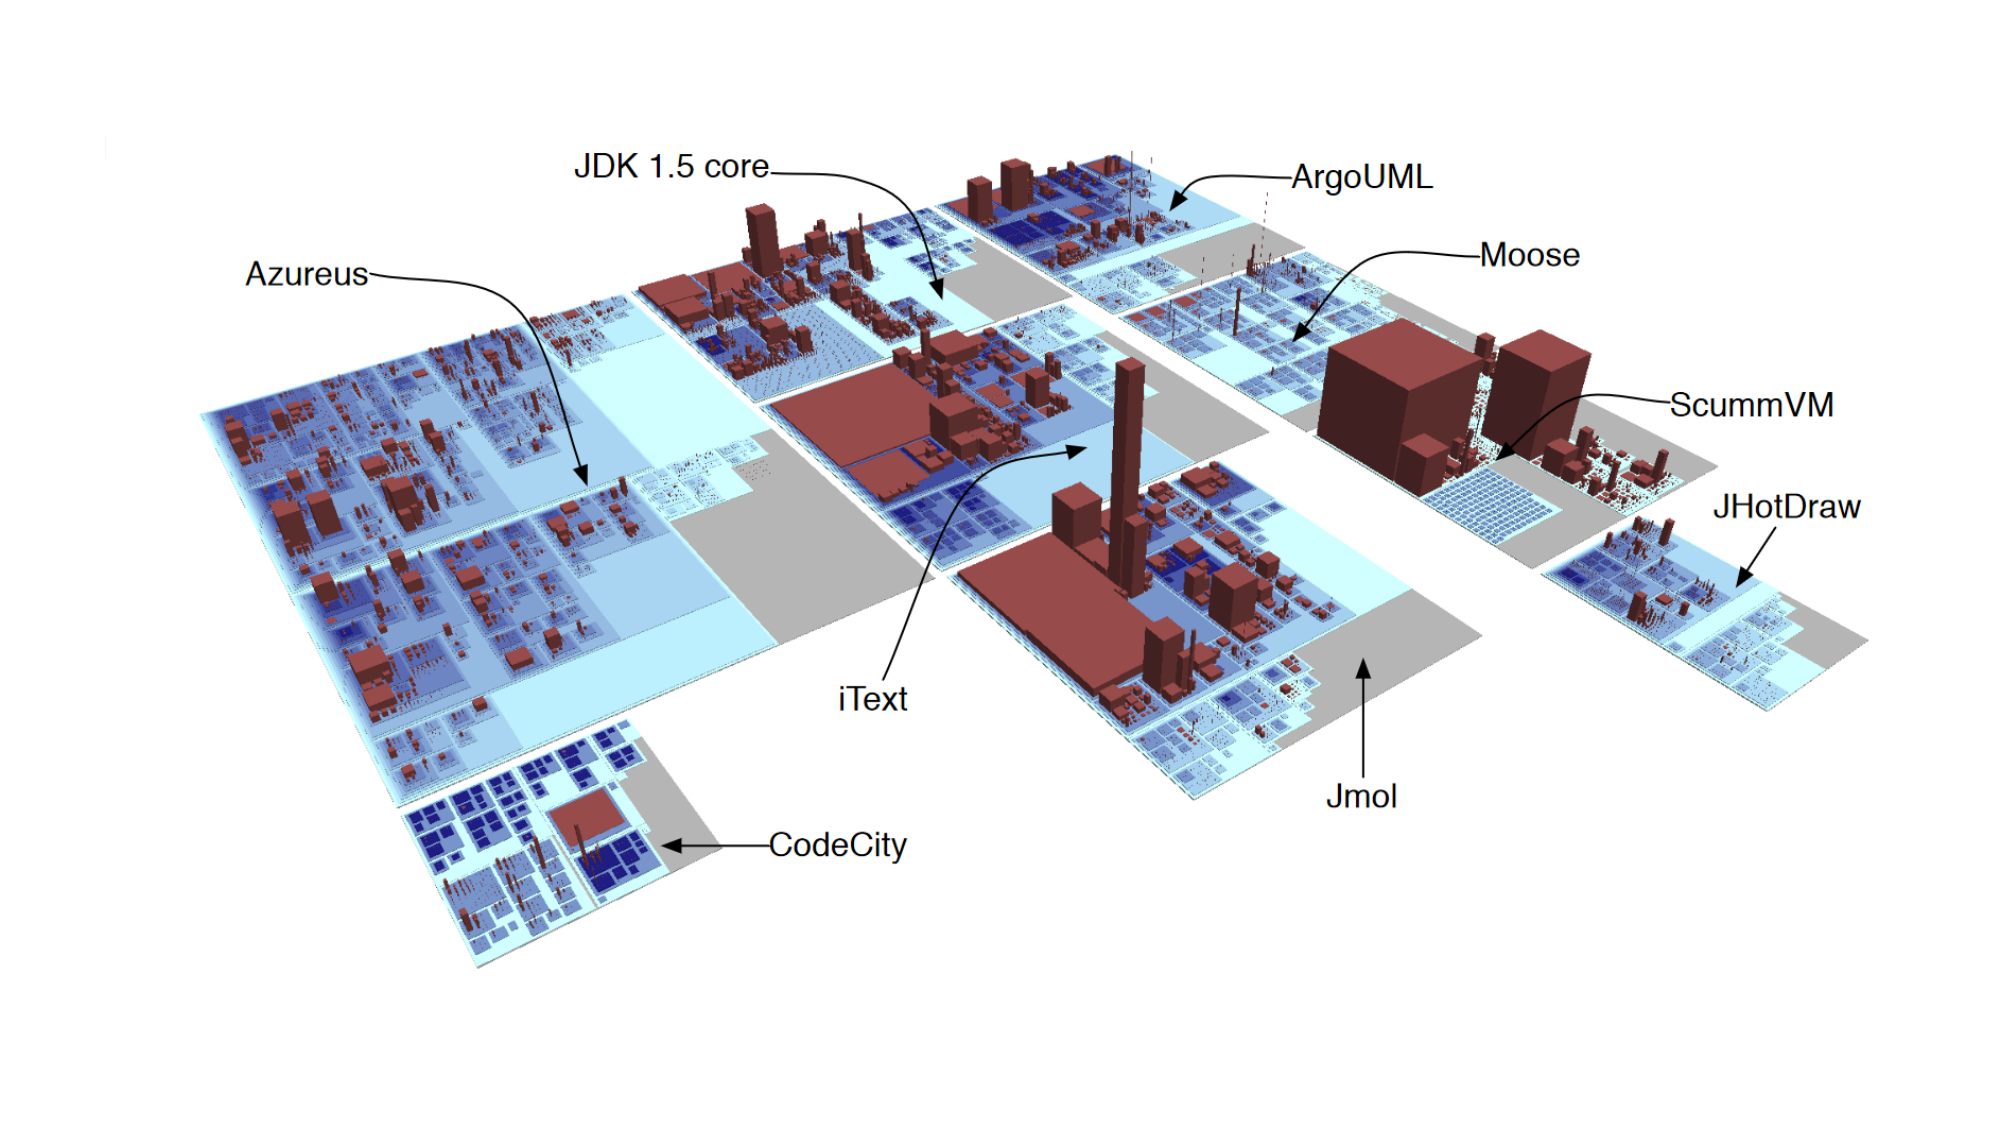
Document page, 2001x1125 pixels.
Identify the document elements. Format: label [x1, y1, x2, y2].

picture [105, 135, 1895, 990]
